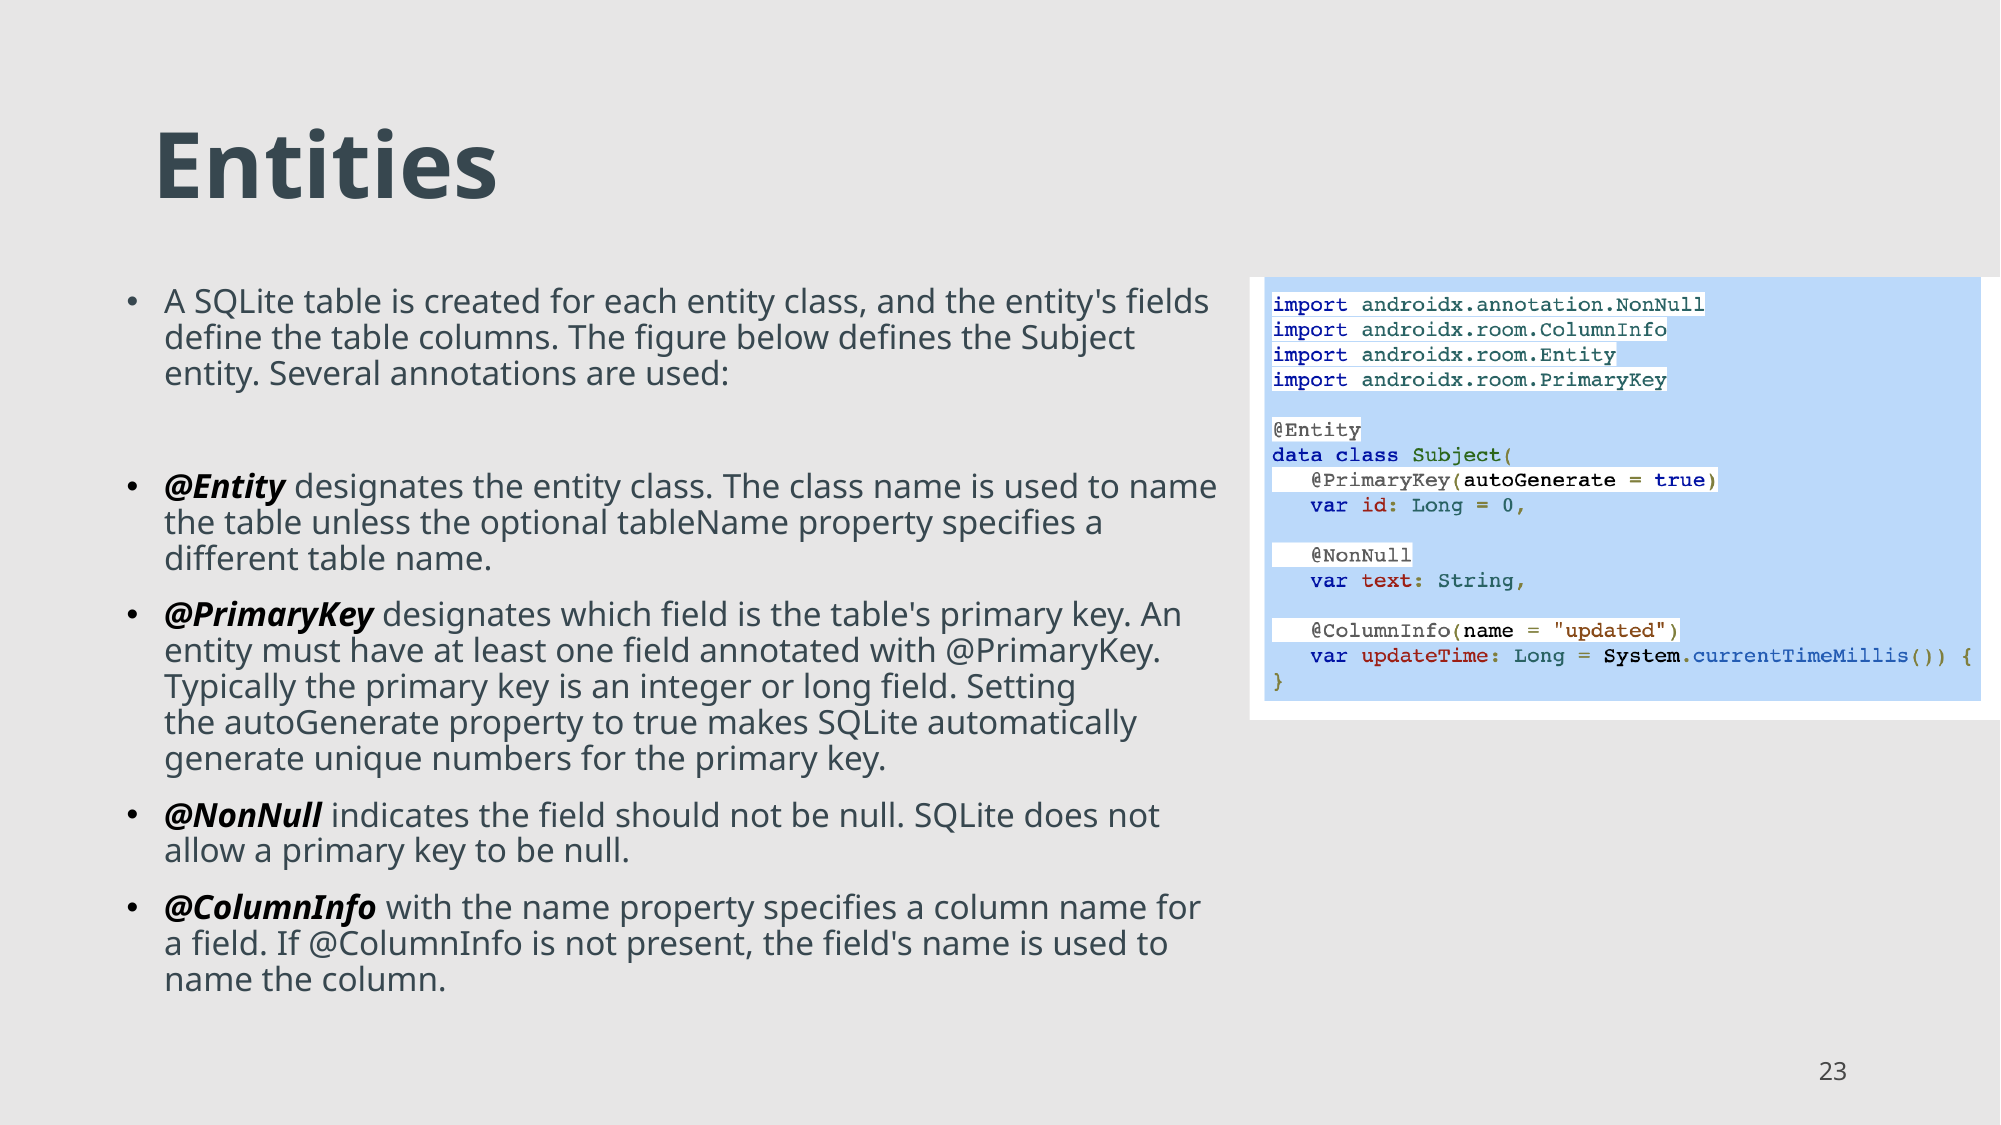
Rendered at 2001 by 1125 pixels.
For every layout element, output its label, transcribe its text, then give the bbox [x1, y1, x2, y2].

slide_number 23 [1412, 1042, 1863, 1103]
picture [1249, 277, 2000, 720]
title Entities [137, 59, 1863, 278]
list A SQLite table is created for each entity class, and the entity's fields define the table columns. The figure below defines the Subject entity. Several annotations are used: @Entity designates the entity class. The class name is used to name the table unless the optional tableName property specifies a different table name. @PrimaryKey designates which field is the table's primary key. An entity must have at least one field annotated with @PrimaryKey. Typically the primary key is an integer or long field. Setting the autoGenerate property to true makes SQLite automatically generate unique numbers for the primary key. @NonNull indicates the field should not be null. SQLite does not allow a primary key to be null. @ColumnInfo with the name property specifies a column name for a field. If @ColumnInfo is not present, the field's name is used to name the column. [111, 277, 1235, 1103]
